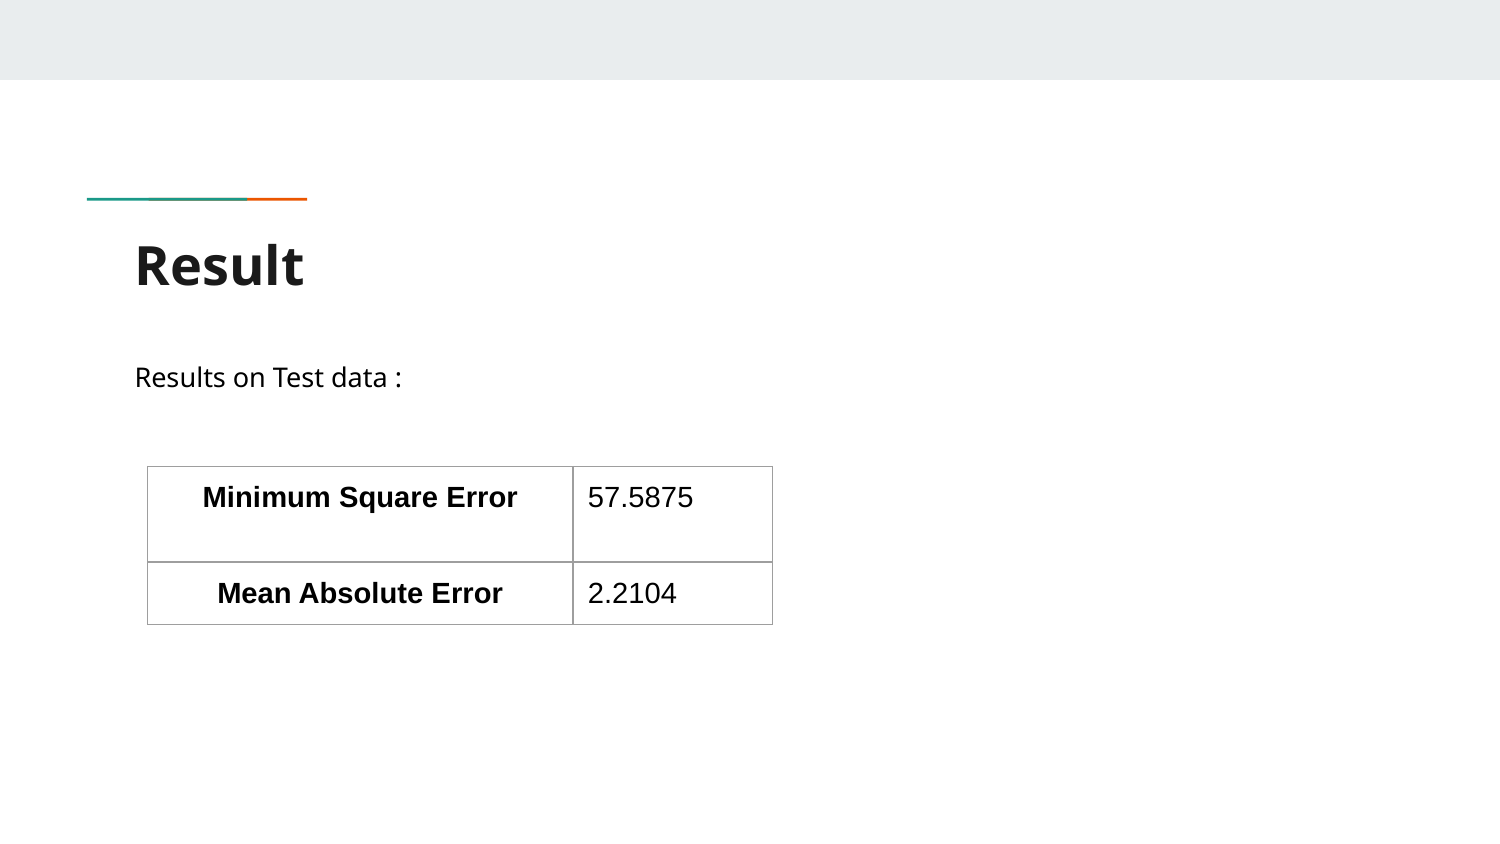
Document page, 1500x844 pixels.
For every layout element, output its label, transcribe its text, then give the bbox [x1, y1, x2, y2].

table_header 57.5875 [574, 467, 772, 561]
table_cell 2.2104 [574, 563, 772, 624]
table_header Minimum Square Error [148, 467, 572, 561]
table_cell Mean Absolute Error [148, 563, 572, 624]
list Results on Test data : [119, 341, 1381, 712]
title Result [119, 216, 1381, 305]
